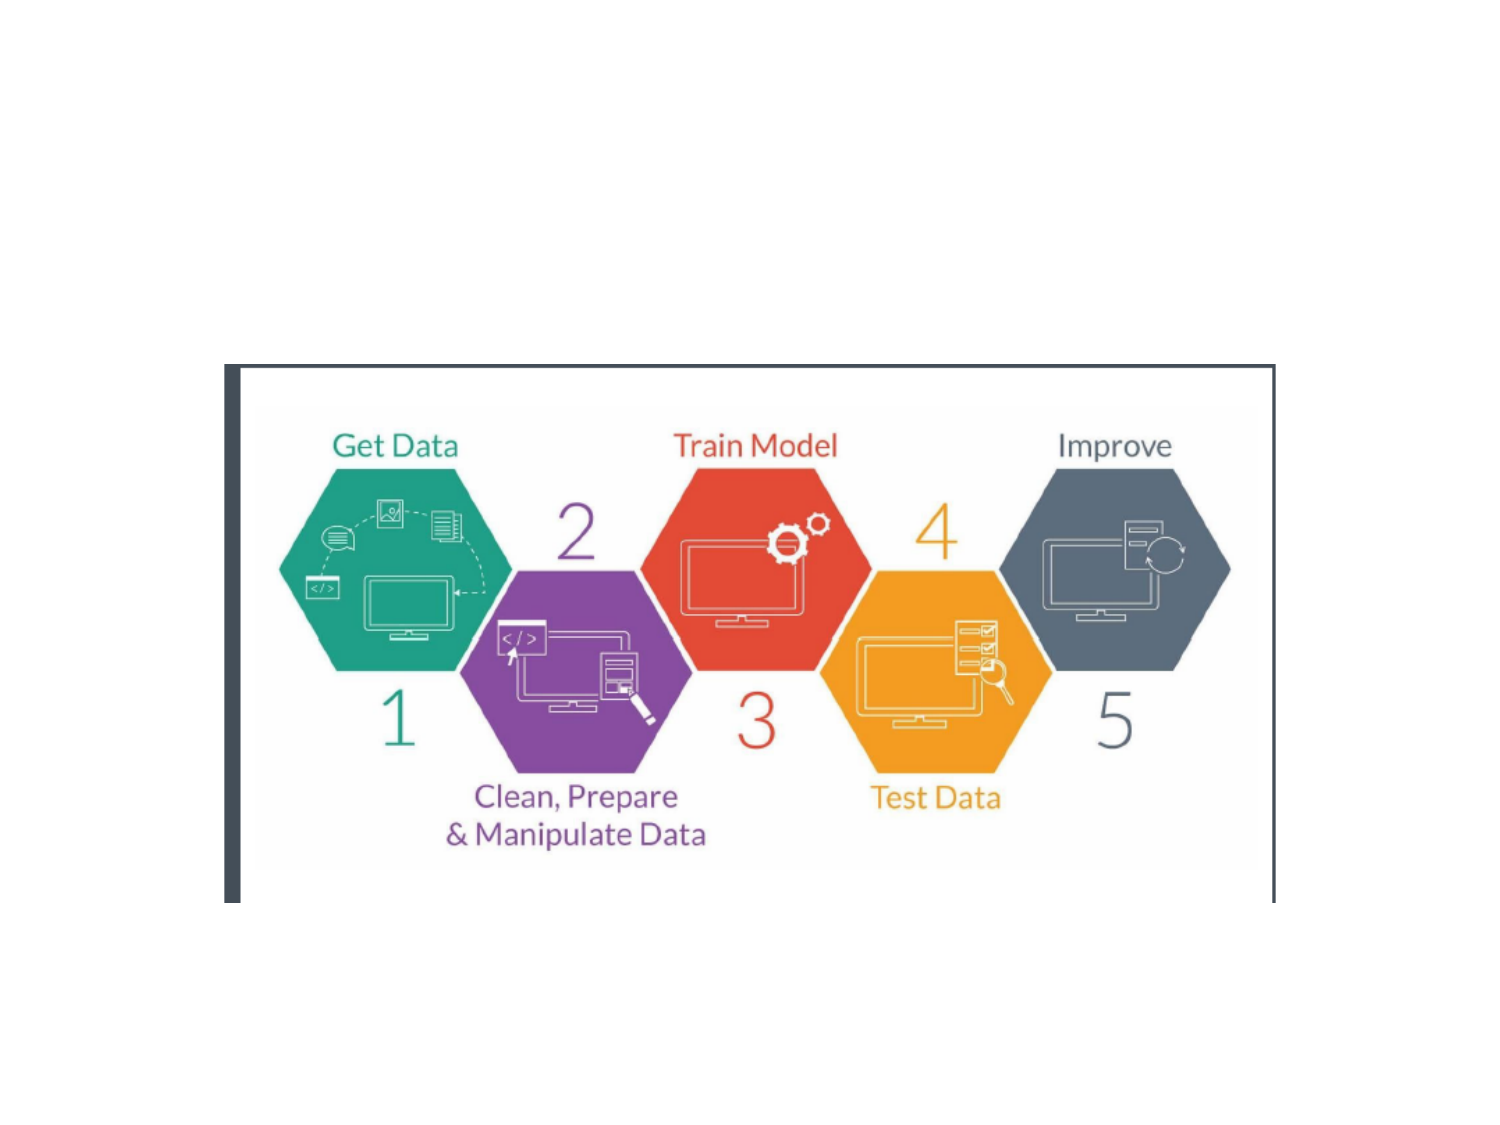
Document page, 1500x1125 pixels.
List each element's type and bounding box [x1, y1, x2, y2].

list [223, 364, 1276, 903]
